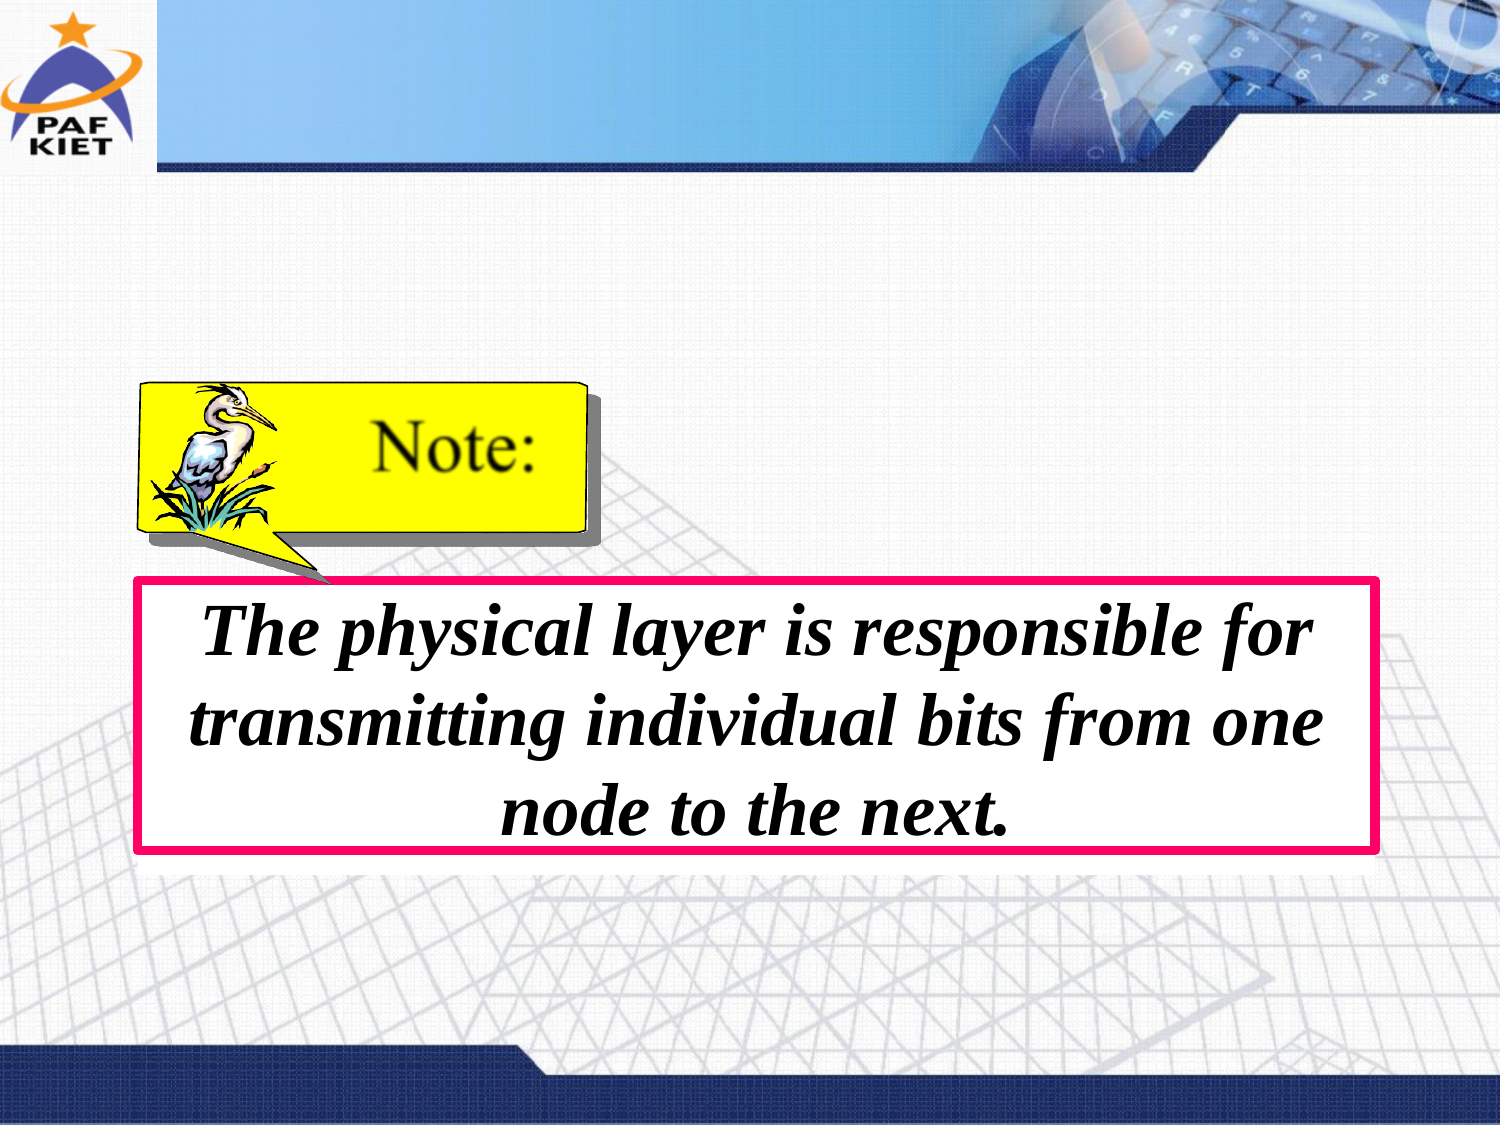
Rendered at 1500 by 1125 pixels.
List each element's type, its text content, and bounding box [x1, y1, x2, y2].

text_box [150, 383, 278, 532]
text_box [322, 372, 588, 538]
text_box The physical layer is responsible for transmitting individual bits from one node to the next. [137, 580, 1375, 851]
text_box [149, 394, 601, 585]
text_box [137, 382, 322, 571]
text_box [137, 580, 1376, 876]
picture [0, 0, 1500, 1125]
